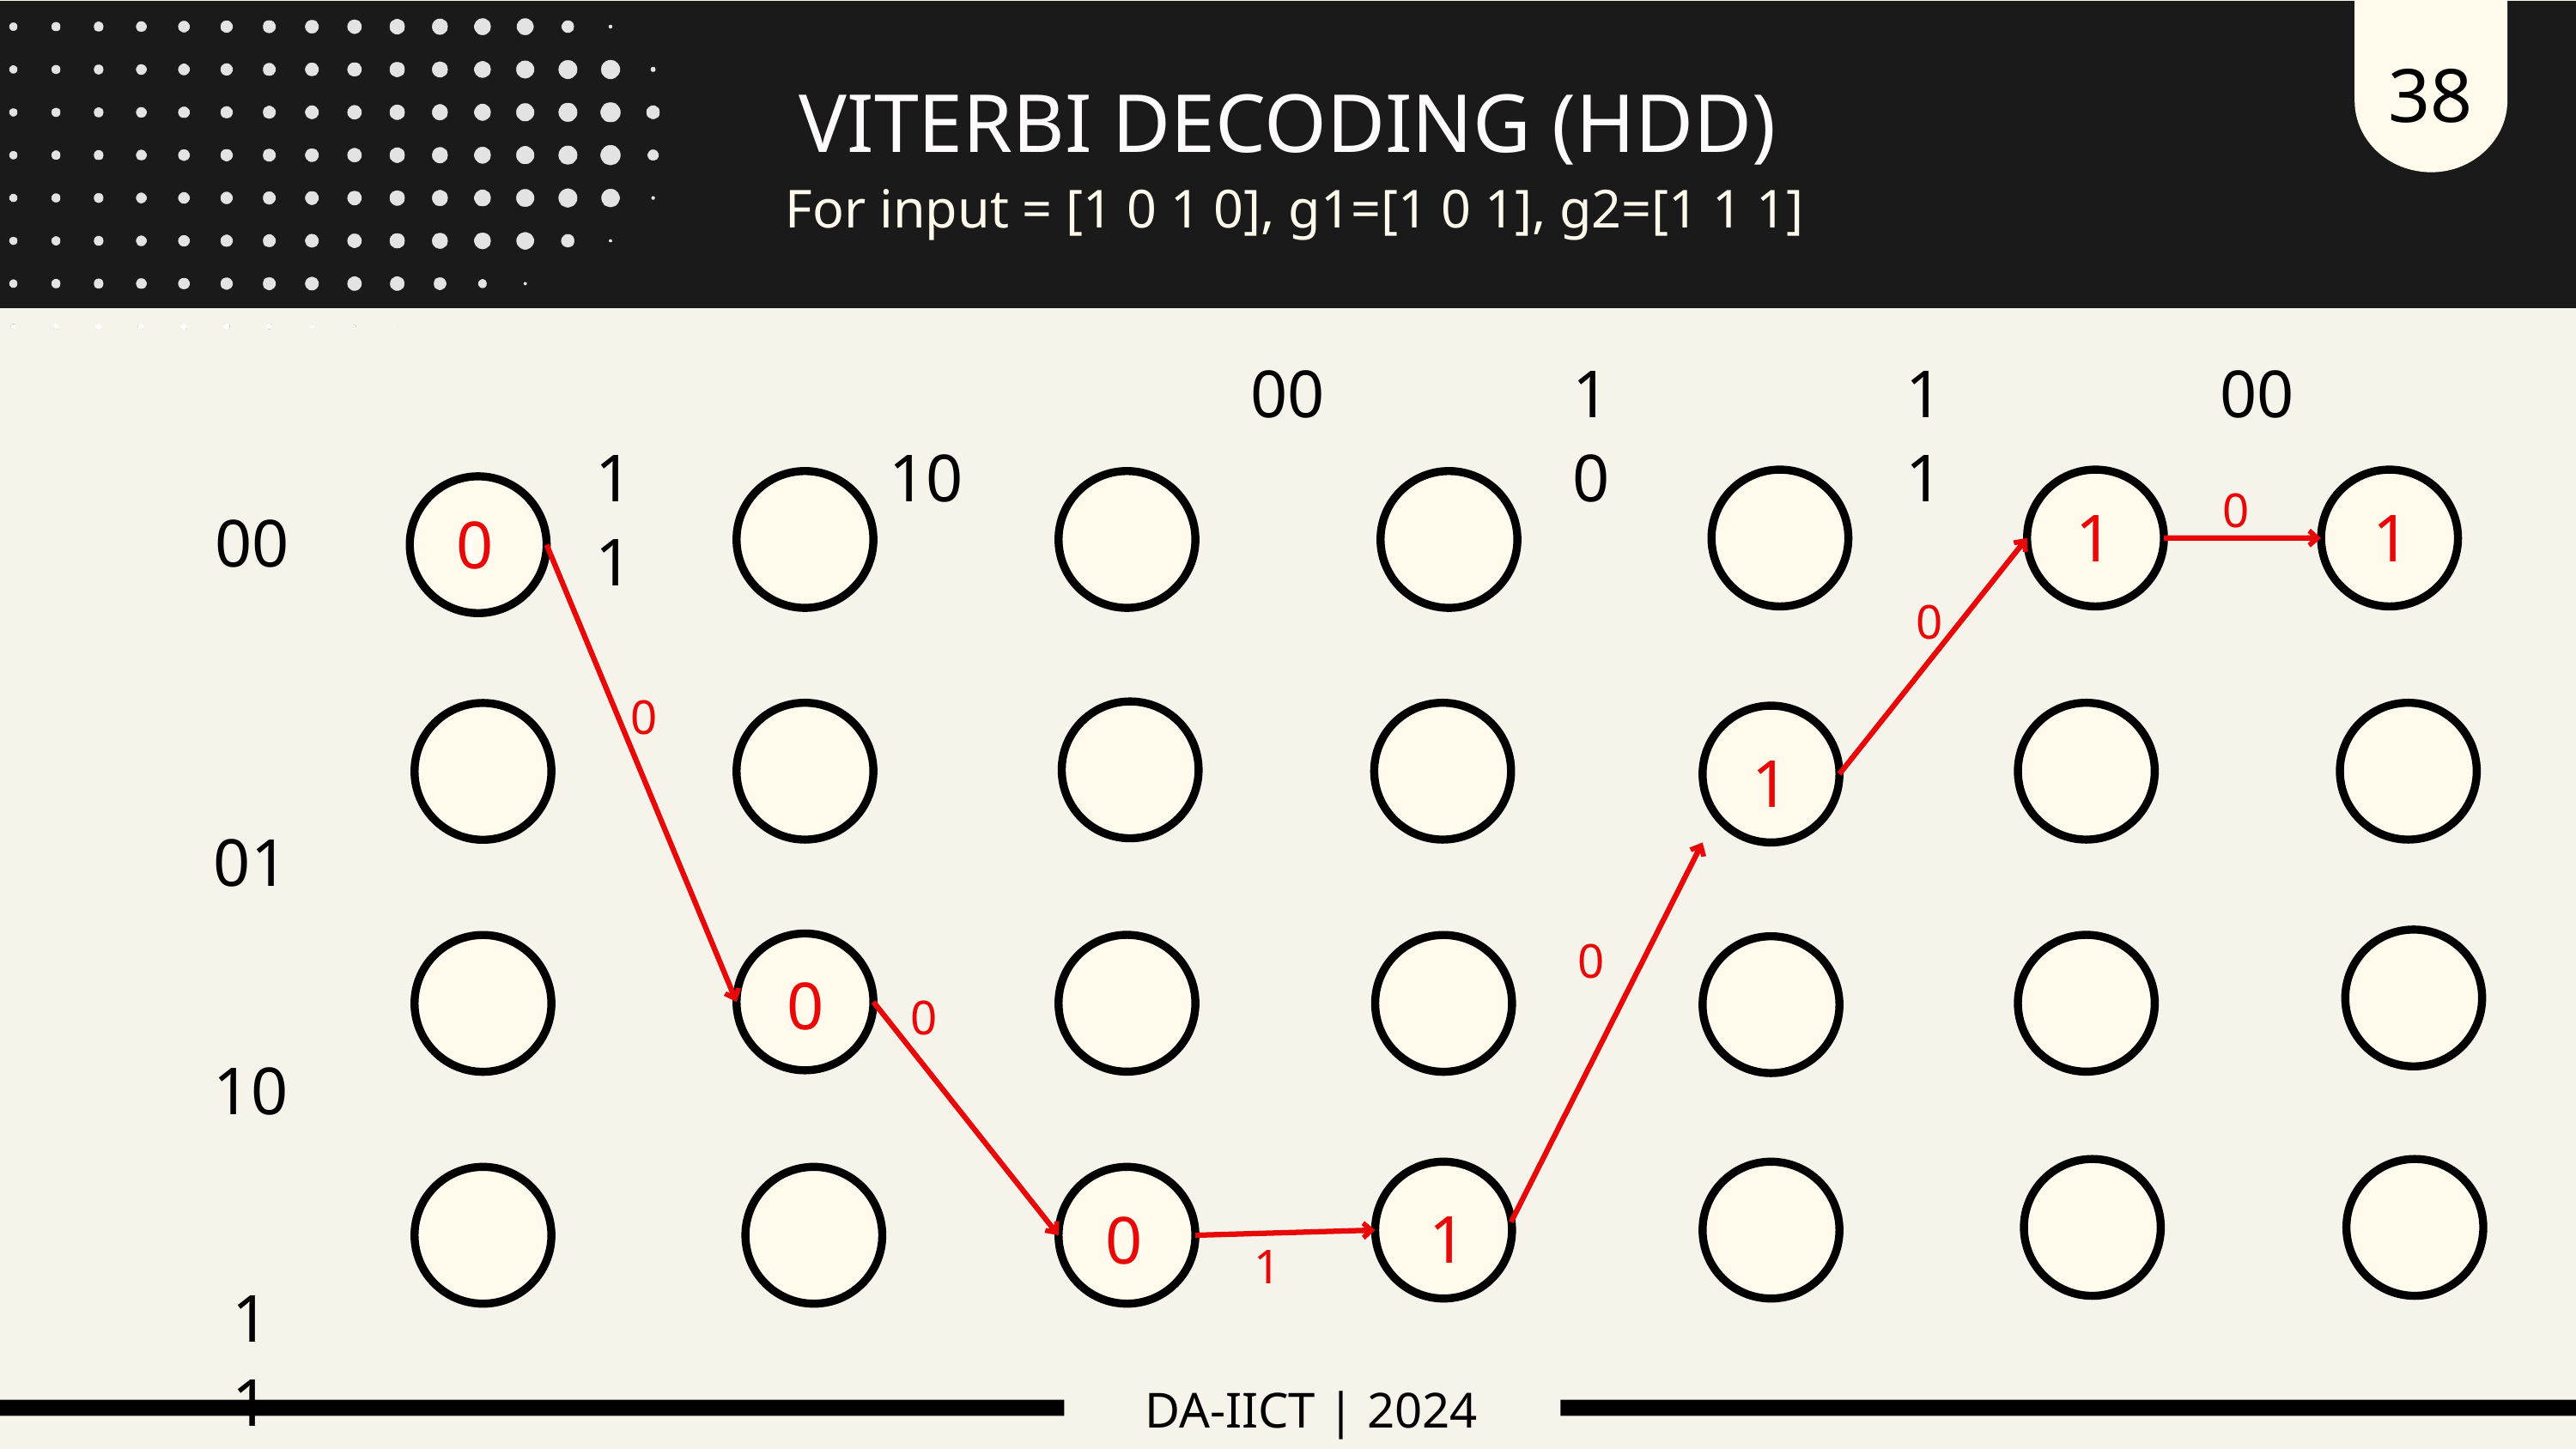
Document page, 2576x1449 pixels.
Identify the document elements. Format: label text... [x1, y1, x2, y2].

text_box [2339, 702, 2477, 840]
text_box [1702, 936, 1840, 1074]
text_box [1375, 1161, 1513, 1299]
text_box 10 [1556, 346, 1627, 515]
text_box DA-IICT | 2024 [826, 1369, 1796, 1438]
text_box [2017, 934, 2155, 1072]
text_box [1058, 470, 1196, 609]
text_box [1380, 470, 1518, 609]
text_box 0 [1913, 586, 1946, 648]
text_box 00 [1245, 346, 1331, 431]
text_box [1702, 1161, 1840, 1299]
text_box 0 [2221, 476, 2252, 537]
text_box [414, 702, 552, 840]
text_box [409, 476, 547, 614]
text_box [2320, 469, 2458, 607]
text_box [1058, 1167, 1196, 1304]
text_box 11 [577, 346, 652, 599]
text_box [2023, 1158, 2161, 1296]
text_box 10 [881, 346, 971, 515]
text_box 11 [1896, 346, 1953, 515]
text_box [1061, 700, 1200, 839]
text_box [414, 1167, 552, 1304]
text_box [414, 934, 552, 1072]
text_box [0, 0, 2576, 330]
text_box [1058, 934, 1196, 1072]
text_box 00 [191, 495, 295, 580]
text_box 0 [1576, 926, 1607, 988]
text_box 10 [206, 959, 295, 1128]
text_box 1 [1250, 1171, 1285, 1294]
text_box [1375, 934, 1513, 1072]
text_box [1702, 705, 1840, 843]
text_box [736, 702, 874, 840]
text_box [2346, 1158, 2484, 1296]
text_box 0 [628, 682, 659, 744]
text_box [2017, 702, 2155, 840]
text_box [2345, 929, 2482, 1067]
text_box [736, 933, 874, 1071]
text_box 0 [908, 983, 940, 1045]
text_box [744, 1167, 883, 1304]
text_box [2026, 469, 2165, 607]
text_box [736, 470, 874, 609]
text_box 00 [2214, 346, 2300, 431]
text_box 11 [214, 1186, 289, 1440]
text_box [1710, 469, 1849, 607]
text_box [1374, 702, 1511, 840]
text_box 01 [206, 730, 295, 899]
